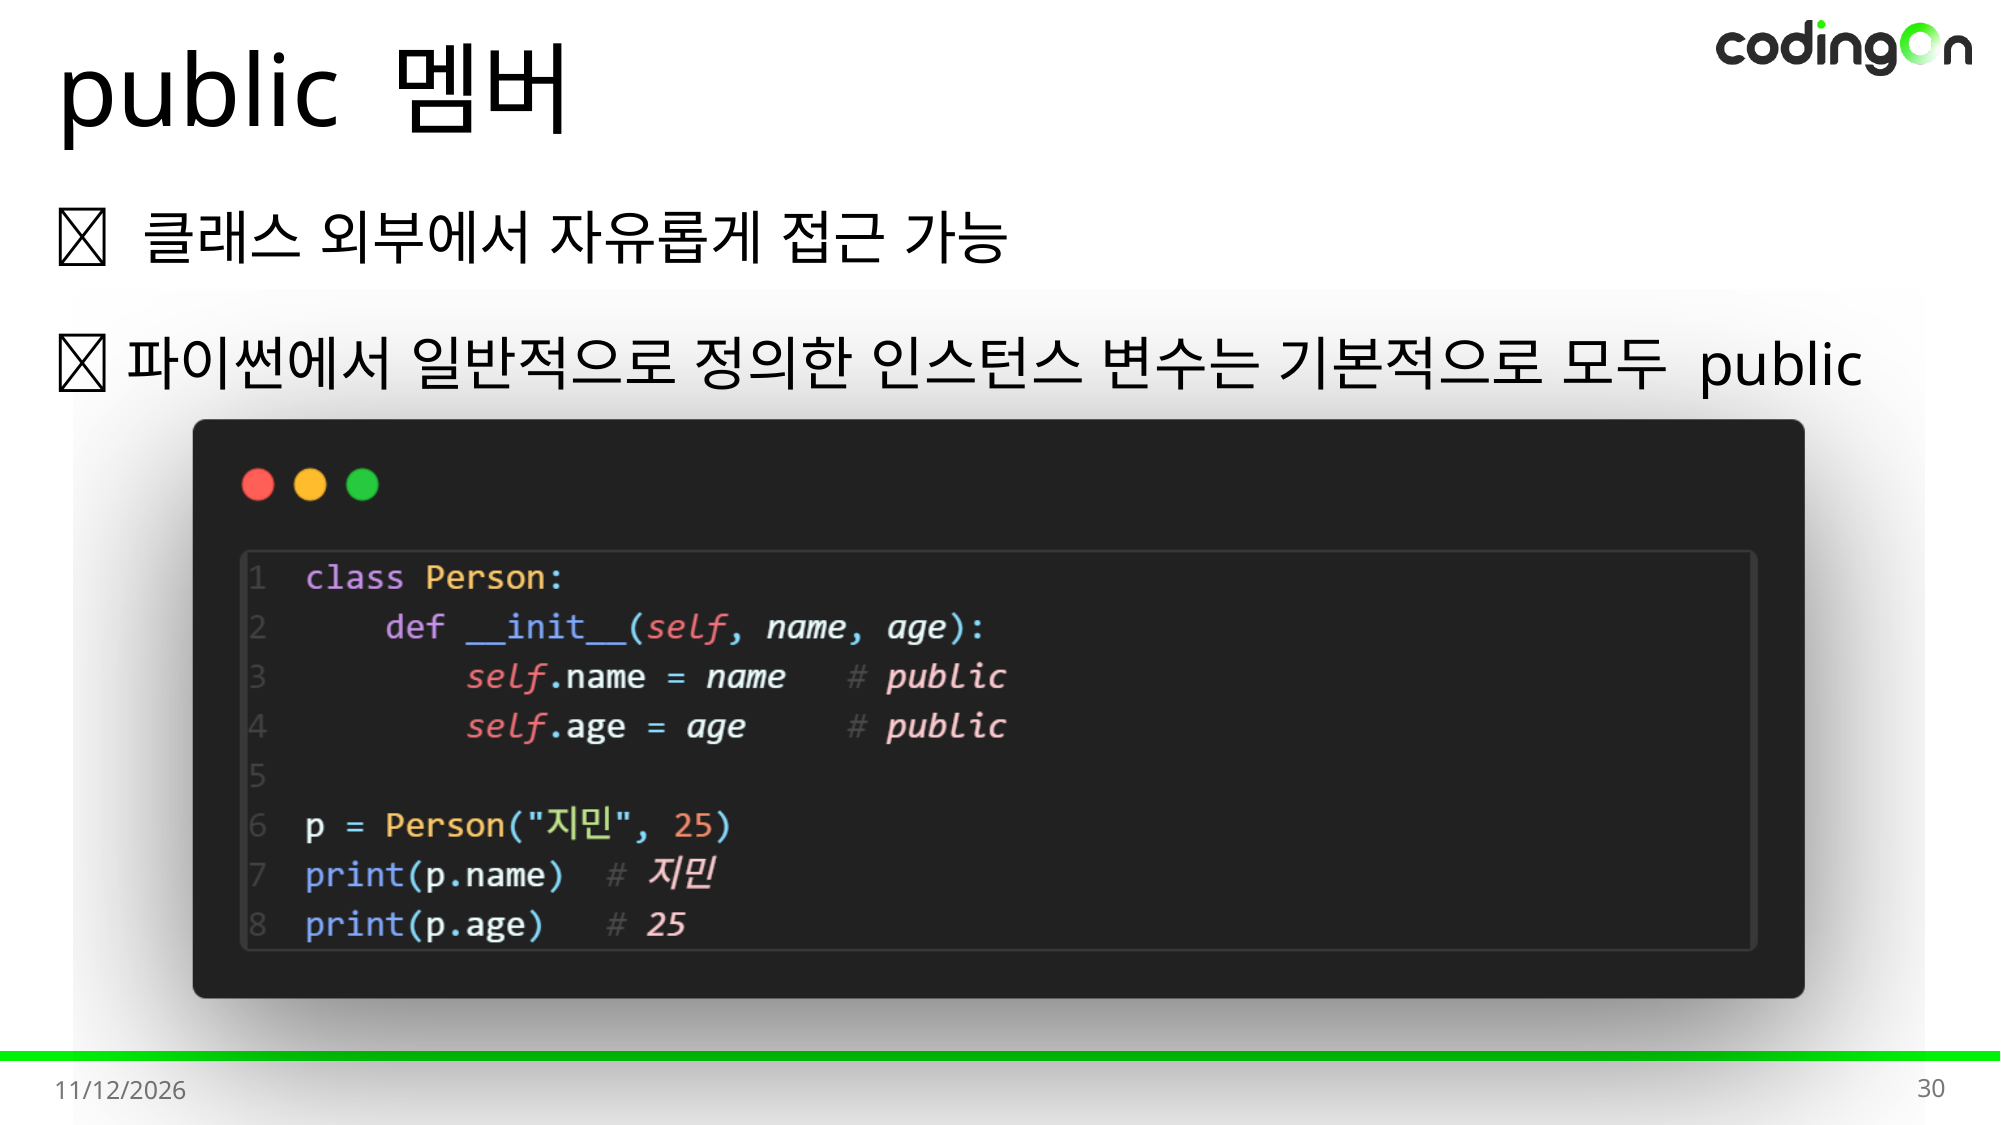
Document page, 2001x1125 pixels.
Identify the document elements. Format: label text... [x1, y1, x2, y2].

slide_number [39, 1061, 73, 1122]
slide_number 30 [1925, 1059, 1961, 1120]
title public 멤버 [41, 0, 1767, 158]
picture [73, 289, 1925, 1125]
picture [1767, 20, 1972, 76]
text_box 💡 클래스 외부에서 자유롭게 접근 가능 📌파이썬에서 일반적으로 정의한 인스턴스 변수는 기본적으로 모두 public [39, 158, 1959, 420]
